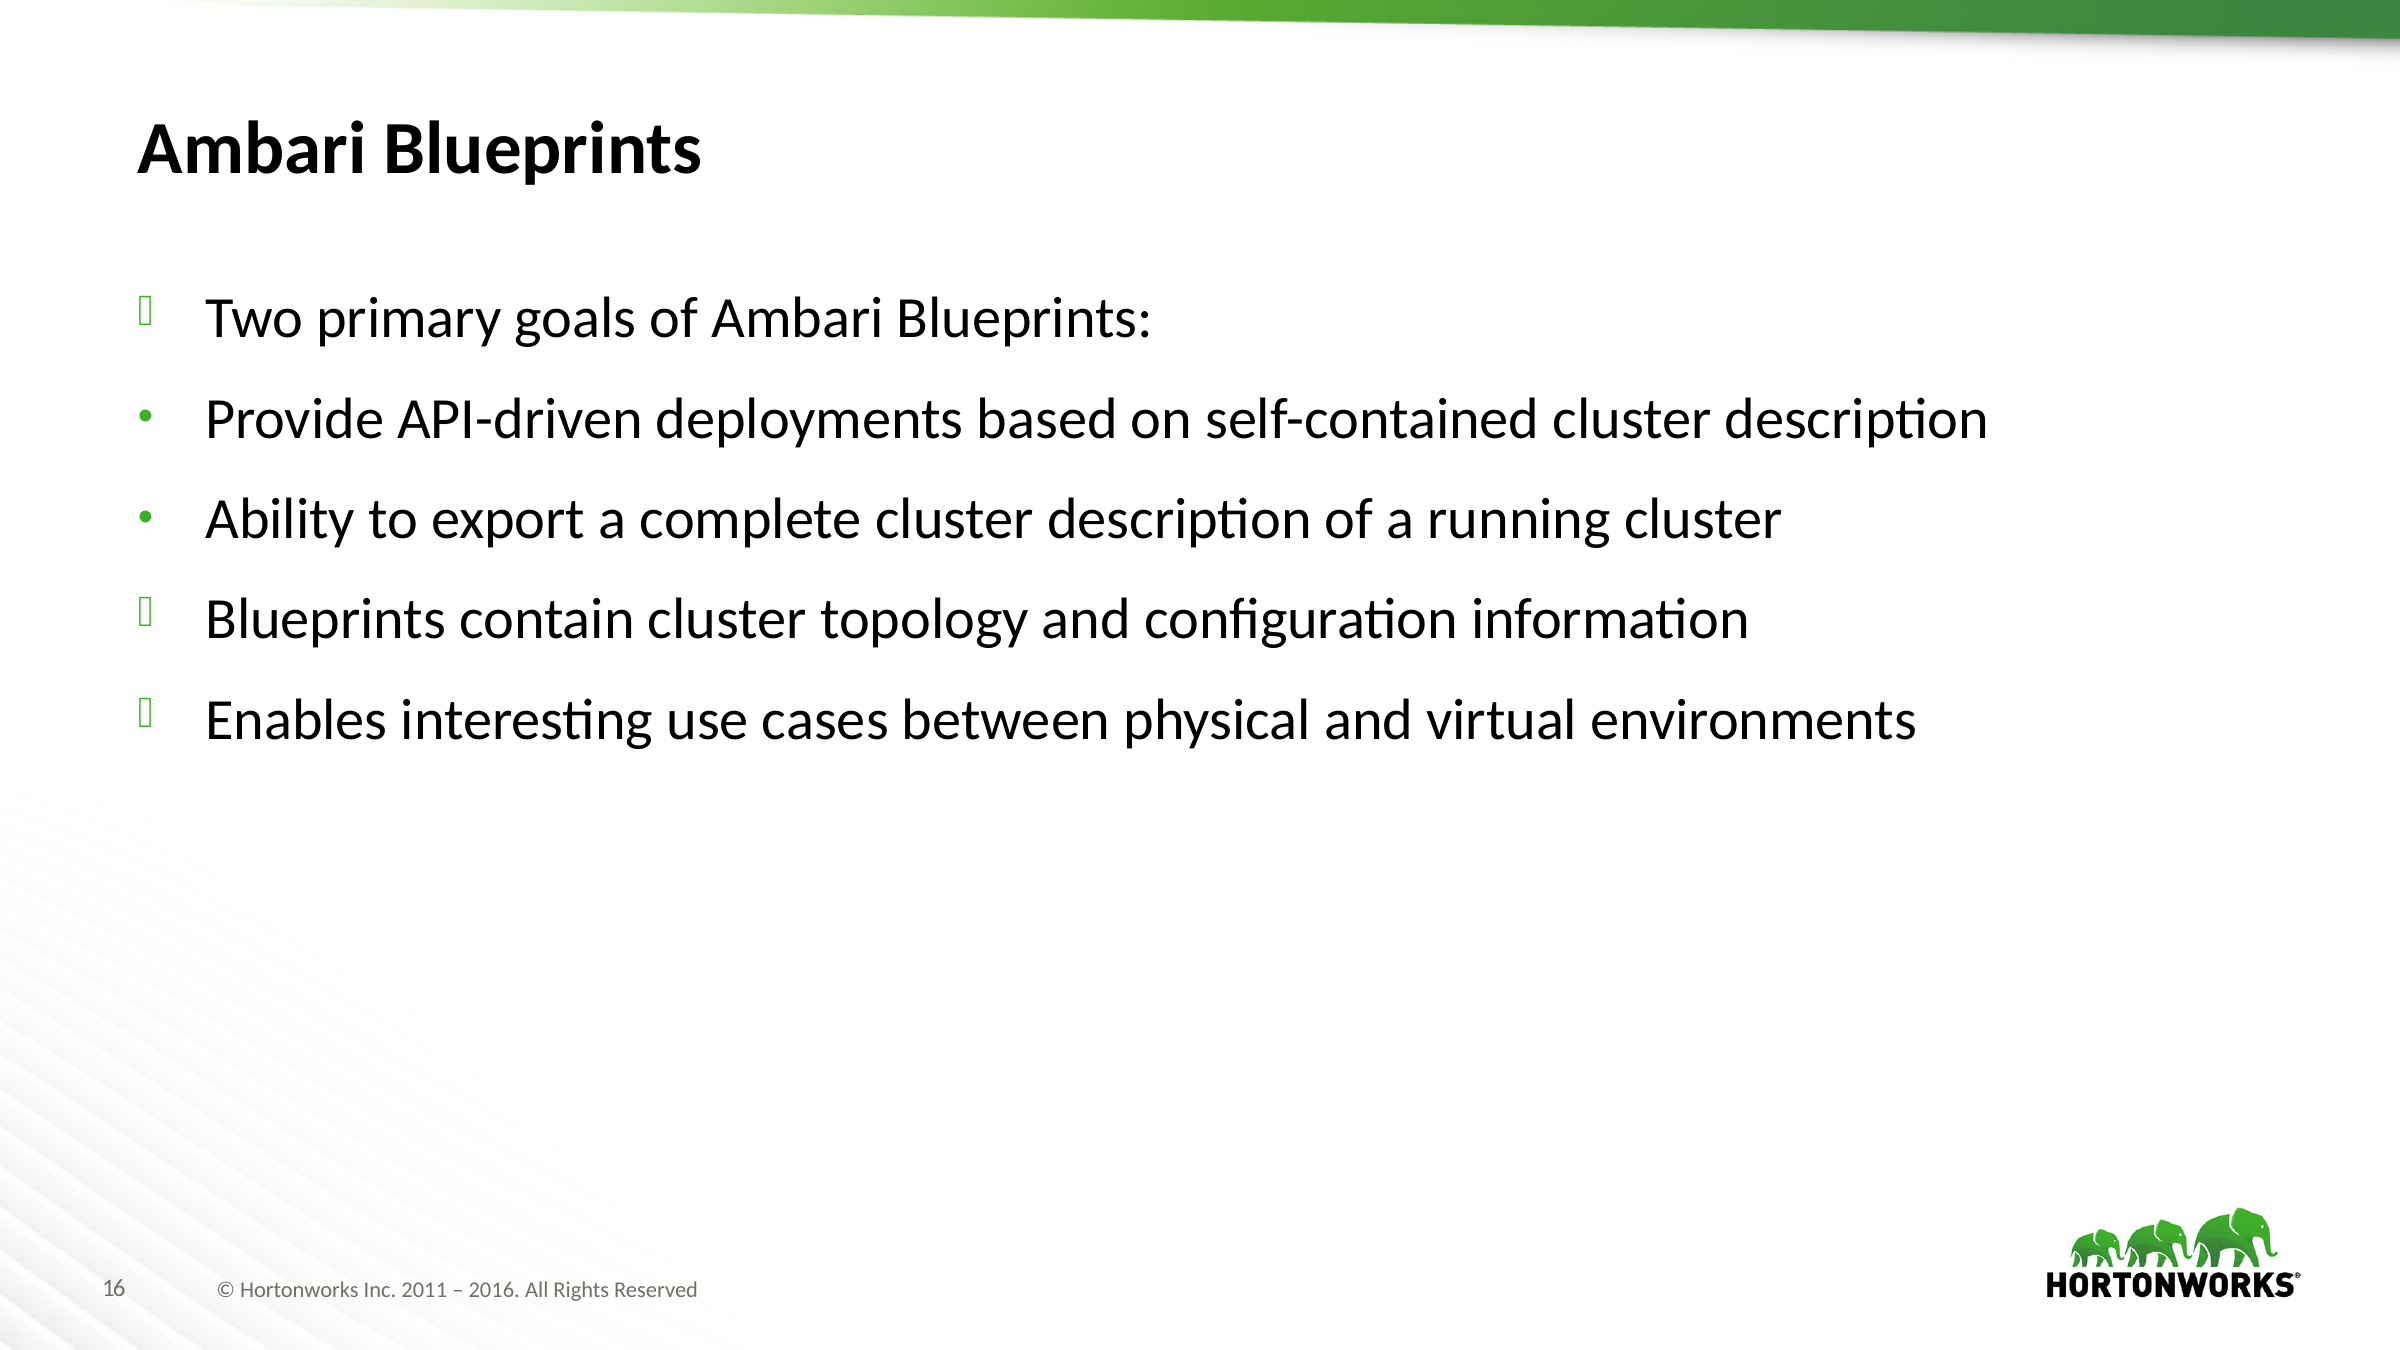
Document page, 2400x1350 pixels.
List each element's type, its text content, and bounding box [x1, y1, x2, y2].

picture [0, 0, 2400, 1350]
title Ambari Blueprints [138, 111, 2298, 189]
list Two primary goals of Ambari Blueprints: Provide API-driven deployments based on self-contained cluster description Ability to export a complete cluster description of a running cluster Blueprints contain cluster topology and configuration information Enables interesting use cases between physical and virtual environments [138, 287, 2298, 1144]
